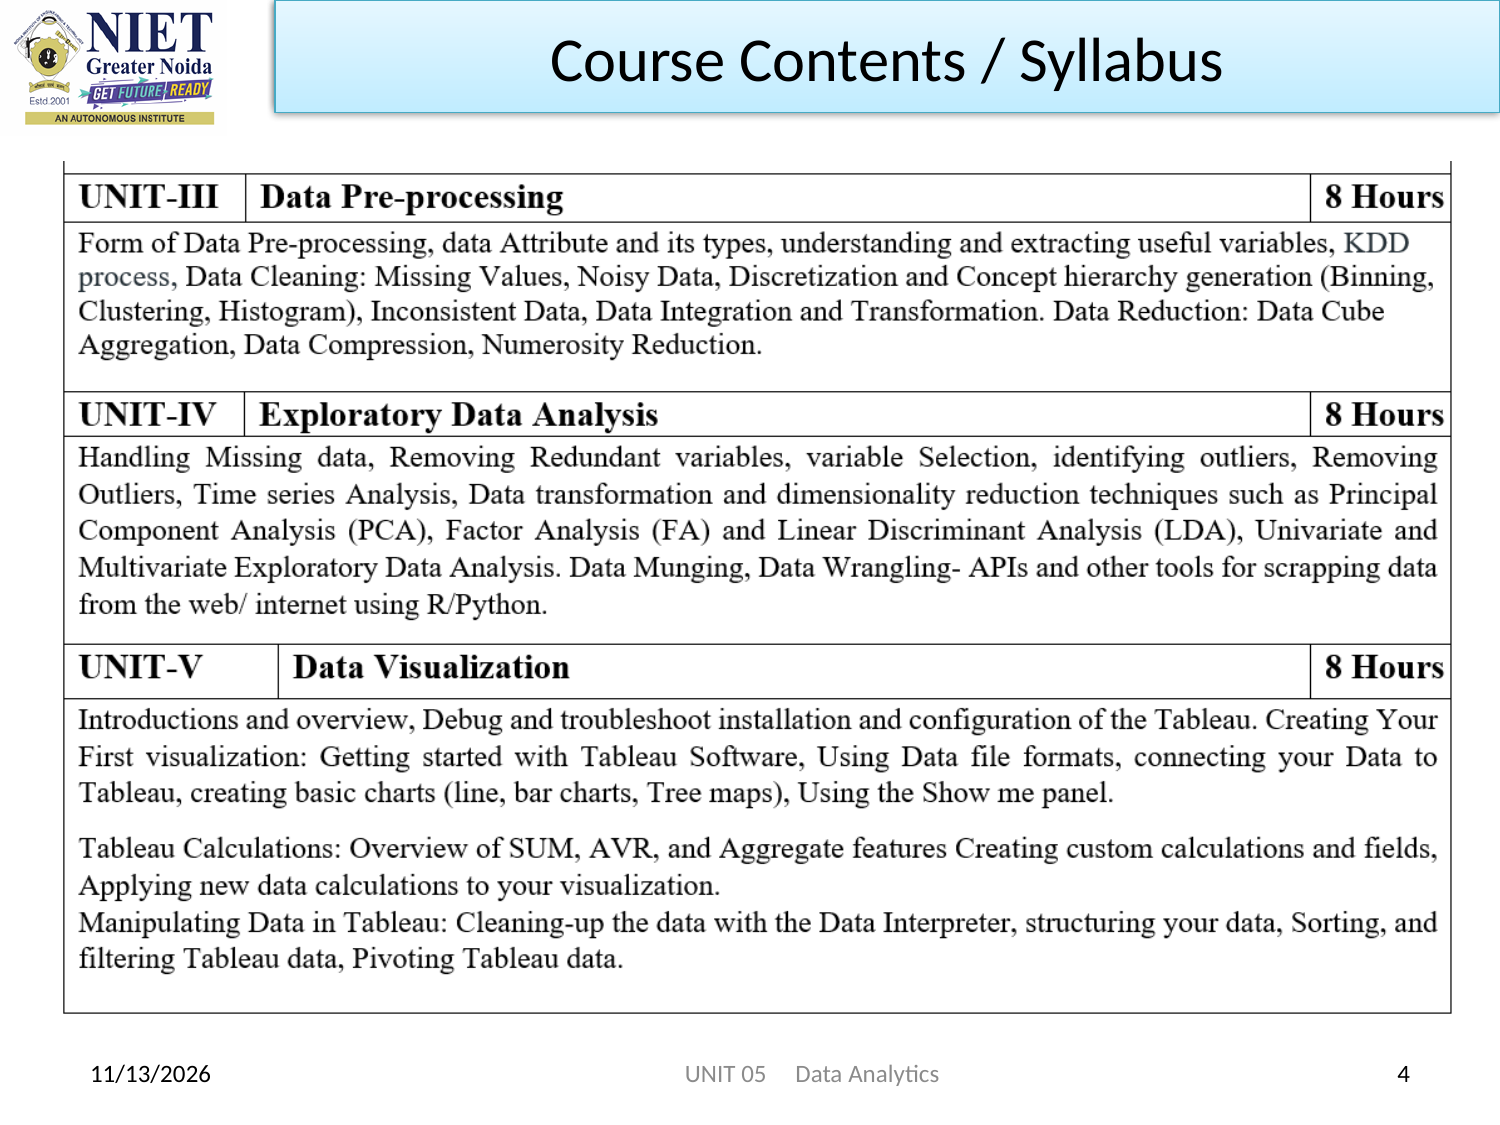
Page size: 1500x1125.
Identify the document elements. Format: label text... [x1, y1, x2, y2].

slide_number 4 [1113, 1042, 1425, 1103]
text_box Course Contents / Syllabus [274, 0, 1500, 113]
footer UNIT 05 Data Analytics [512, 1042, 1113, 1103]
picture [37, 161, 1463, 1026]
picture [0, 0, 238, 137]
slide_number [75, 1042, 425, 1103]
